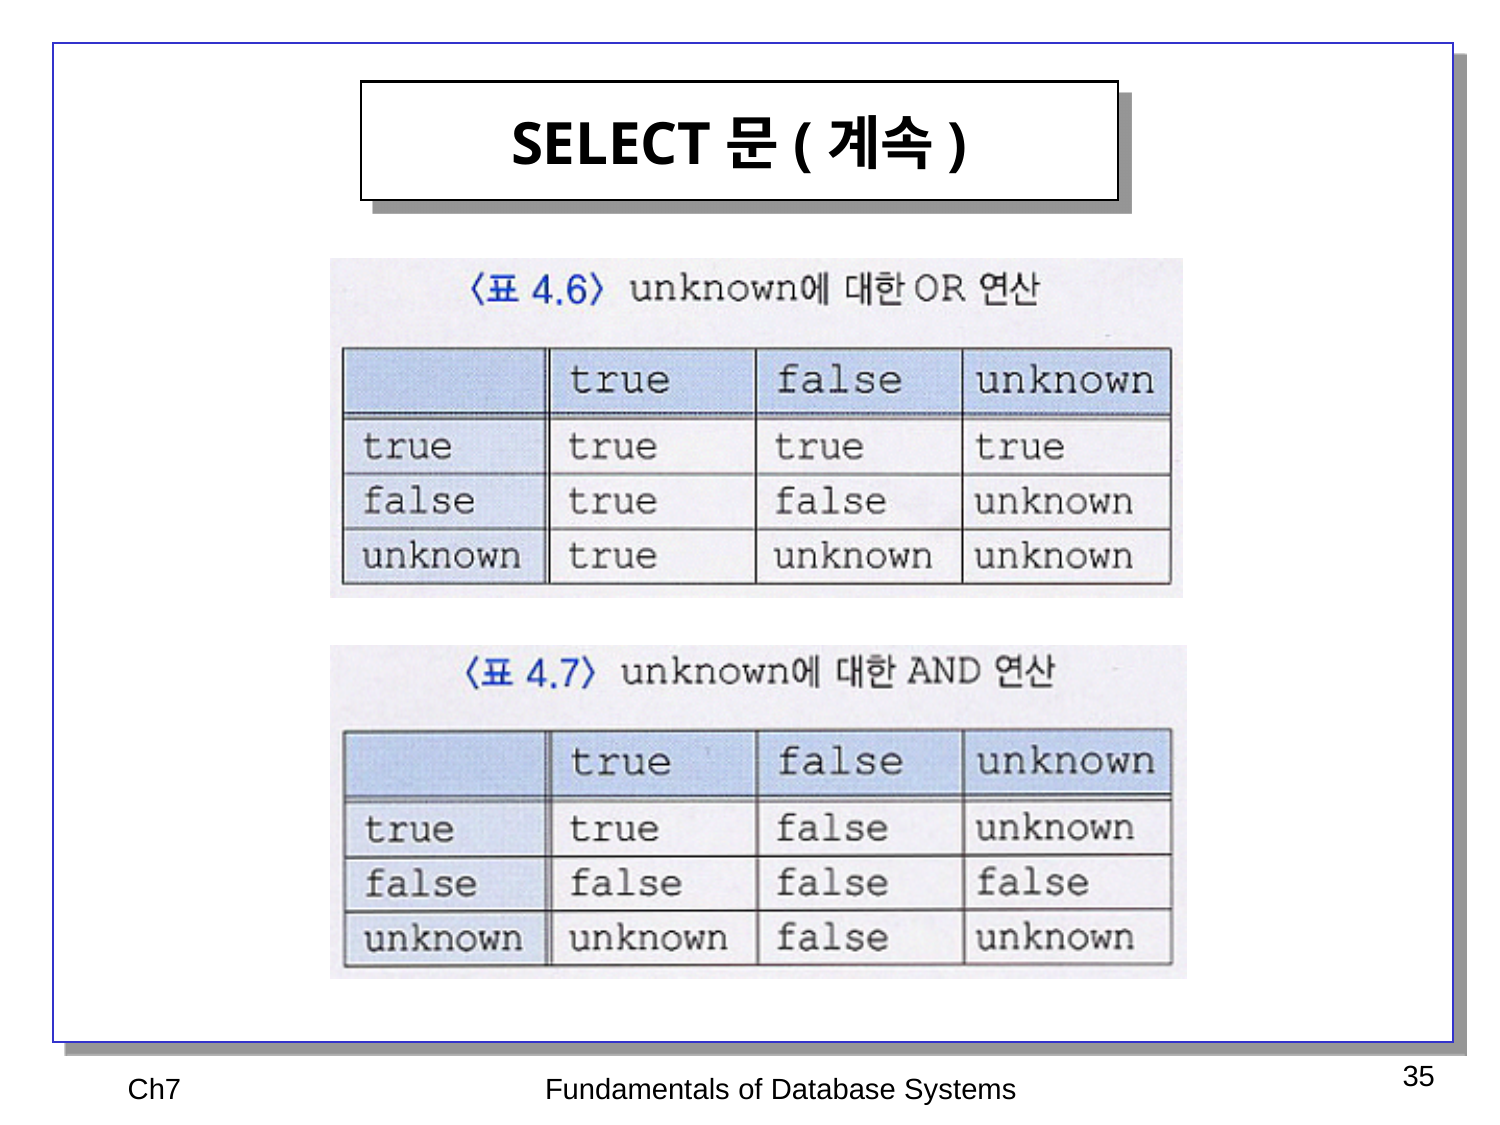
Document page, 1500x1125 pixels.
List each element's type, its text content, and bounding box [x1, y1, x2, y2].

slide_number 35 [1136, 1049, 1451, 1125]
footer Fundamentals of Database Systems [449, 1049, 1113, 1125]
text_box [330, 644, 1188, 979]
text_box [330, 257, 1184, 598]
slide_number Ch7 [112, 1049, 426, 1125]
text_box SELECT문(계속) [361, 81, 1118, 201]
